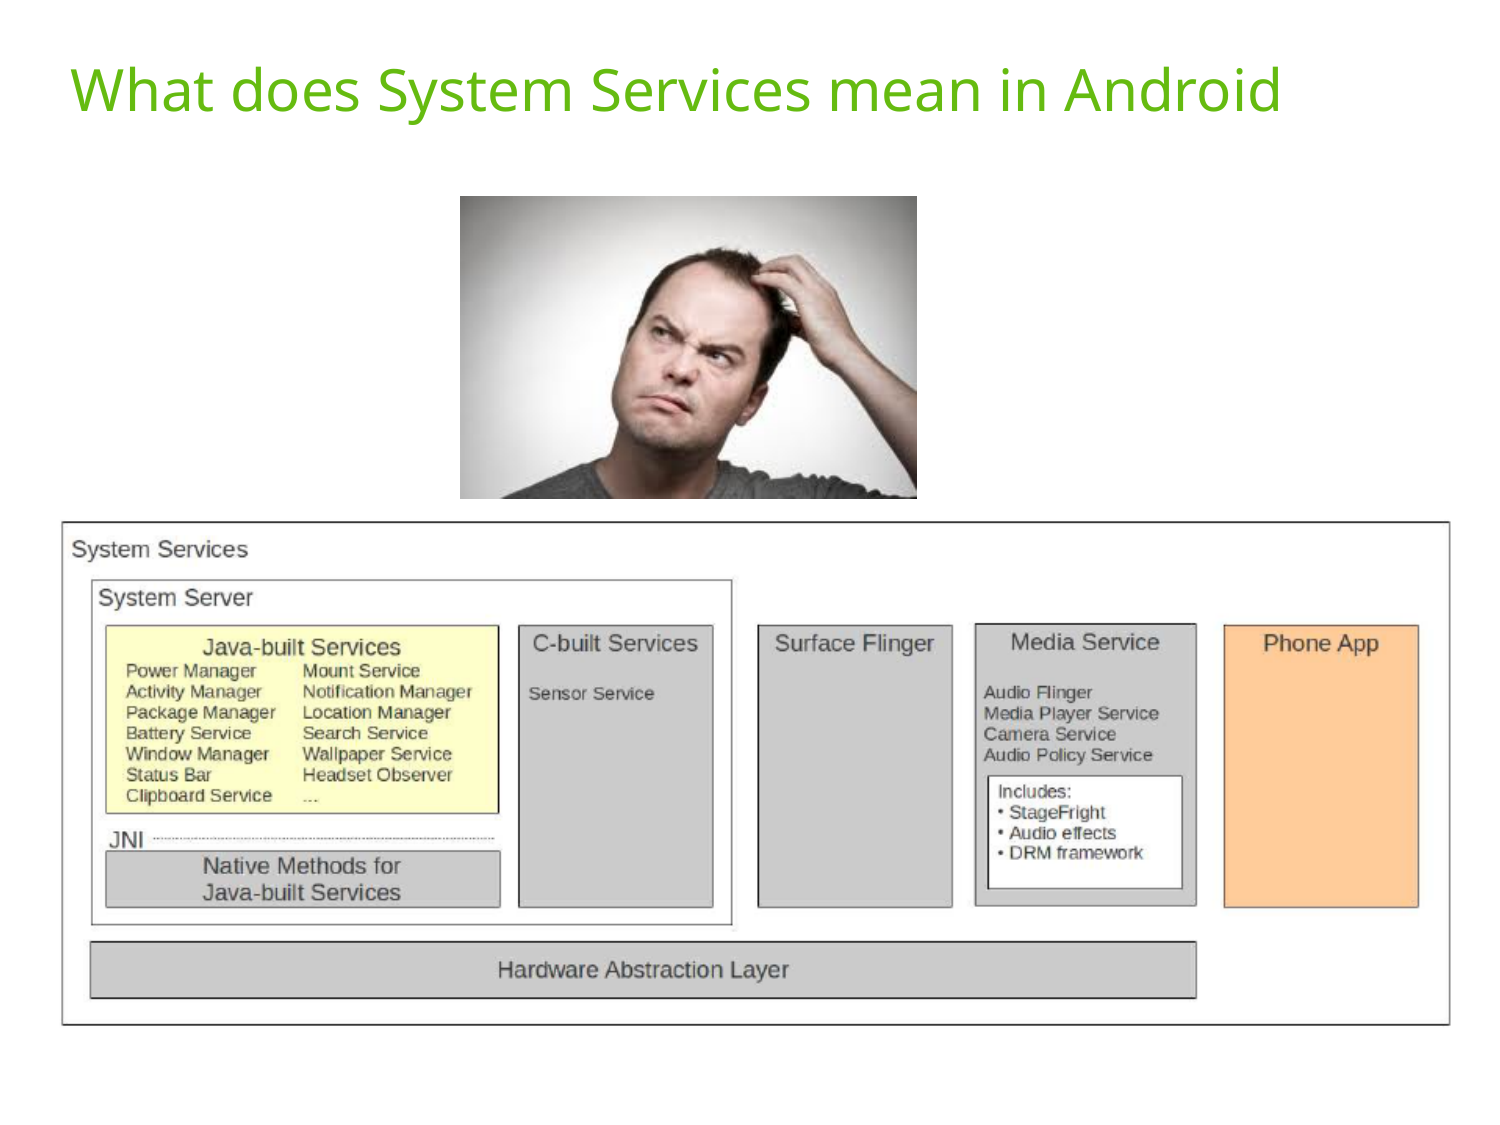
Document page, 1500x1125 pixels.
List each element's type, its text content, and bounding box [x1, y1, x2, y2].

title What does System Services mean in Android [70, 52, 1430, 139]
picture [57, 506, 1457, 1040]
picture [460, 196, 917, 499]
